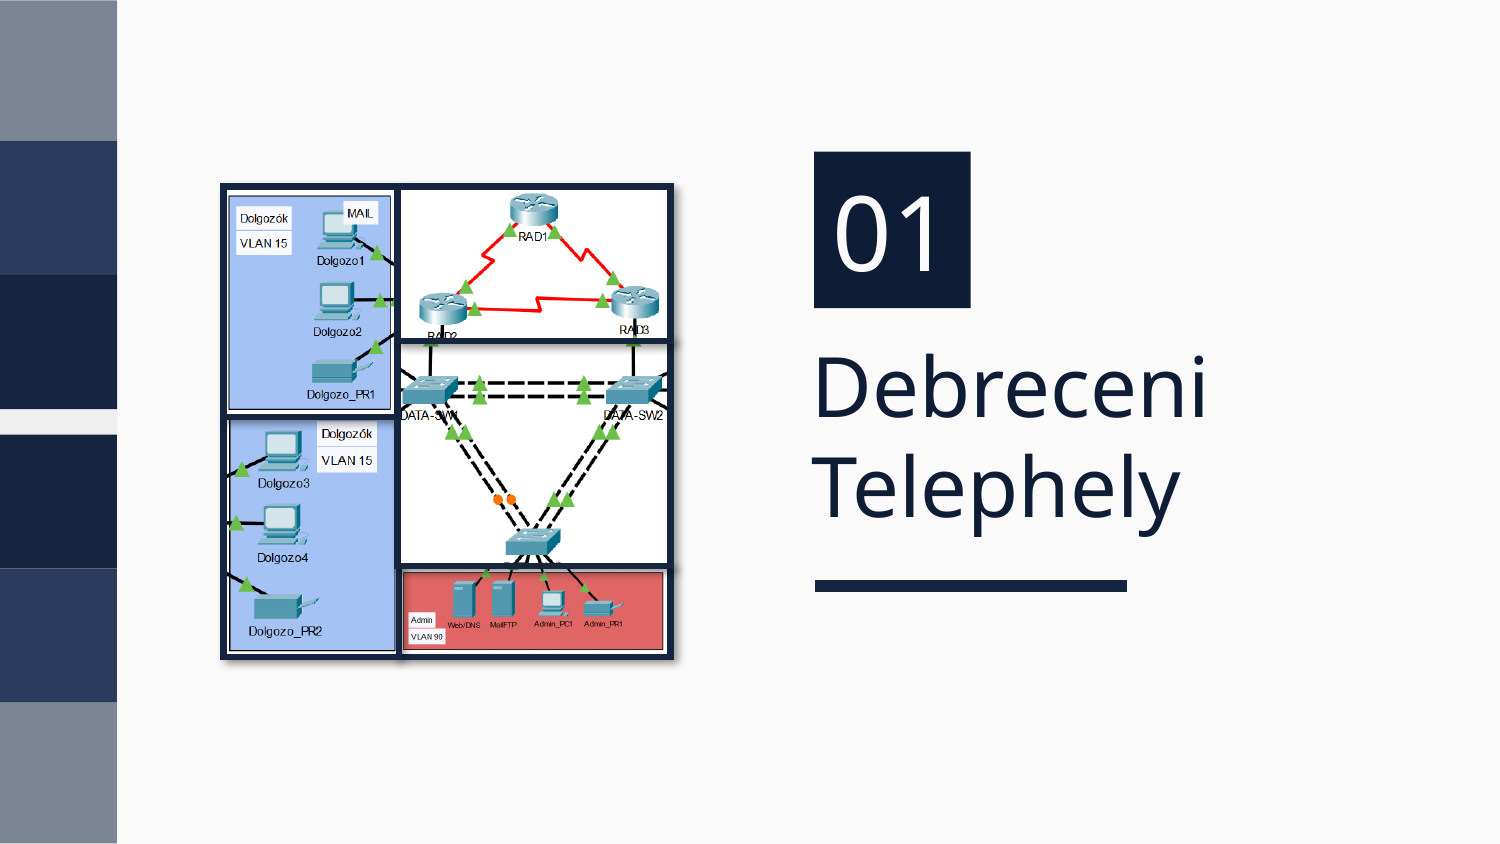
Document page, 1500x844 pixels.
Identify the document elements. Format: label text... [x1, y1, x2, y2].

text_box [226, 189, 668, 655]
title Debreceni Telephely [796, 319, 1440, 639]
title 01 [814, 151, 971, 309]
text_box [815, 580, 1127, 592]
